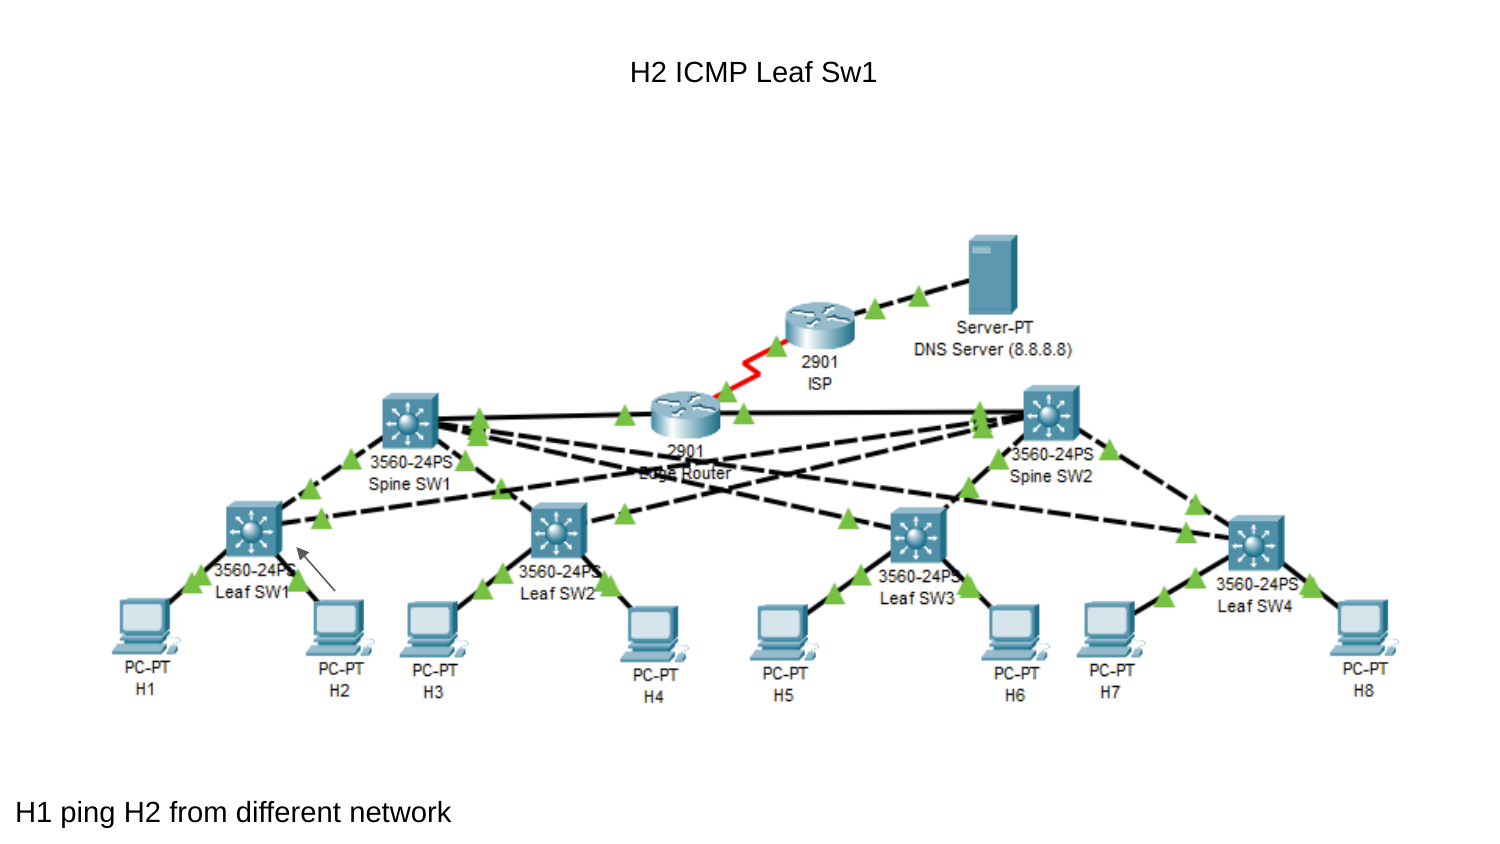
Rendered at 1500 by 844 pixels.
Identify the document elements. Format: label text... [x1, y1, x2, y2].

text_box H1 ping H2 from different network [0, 778, 1500, 843]
text_box H2 ICMP Leaf Sw1 [61, 37, 1447, 104]
picture [92, 221, 1408, 711]
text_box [296, 546, 336, 592]
